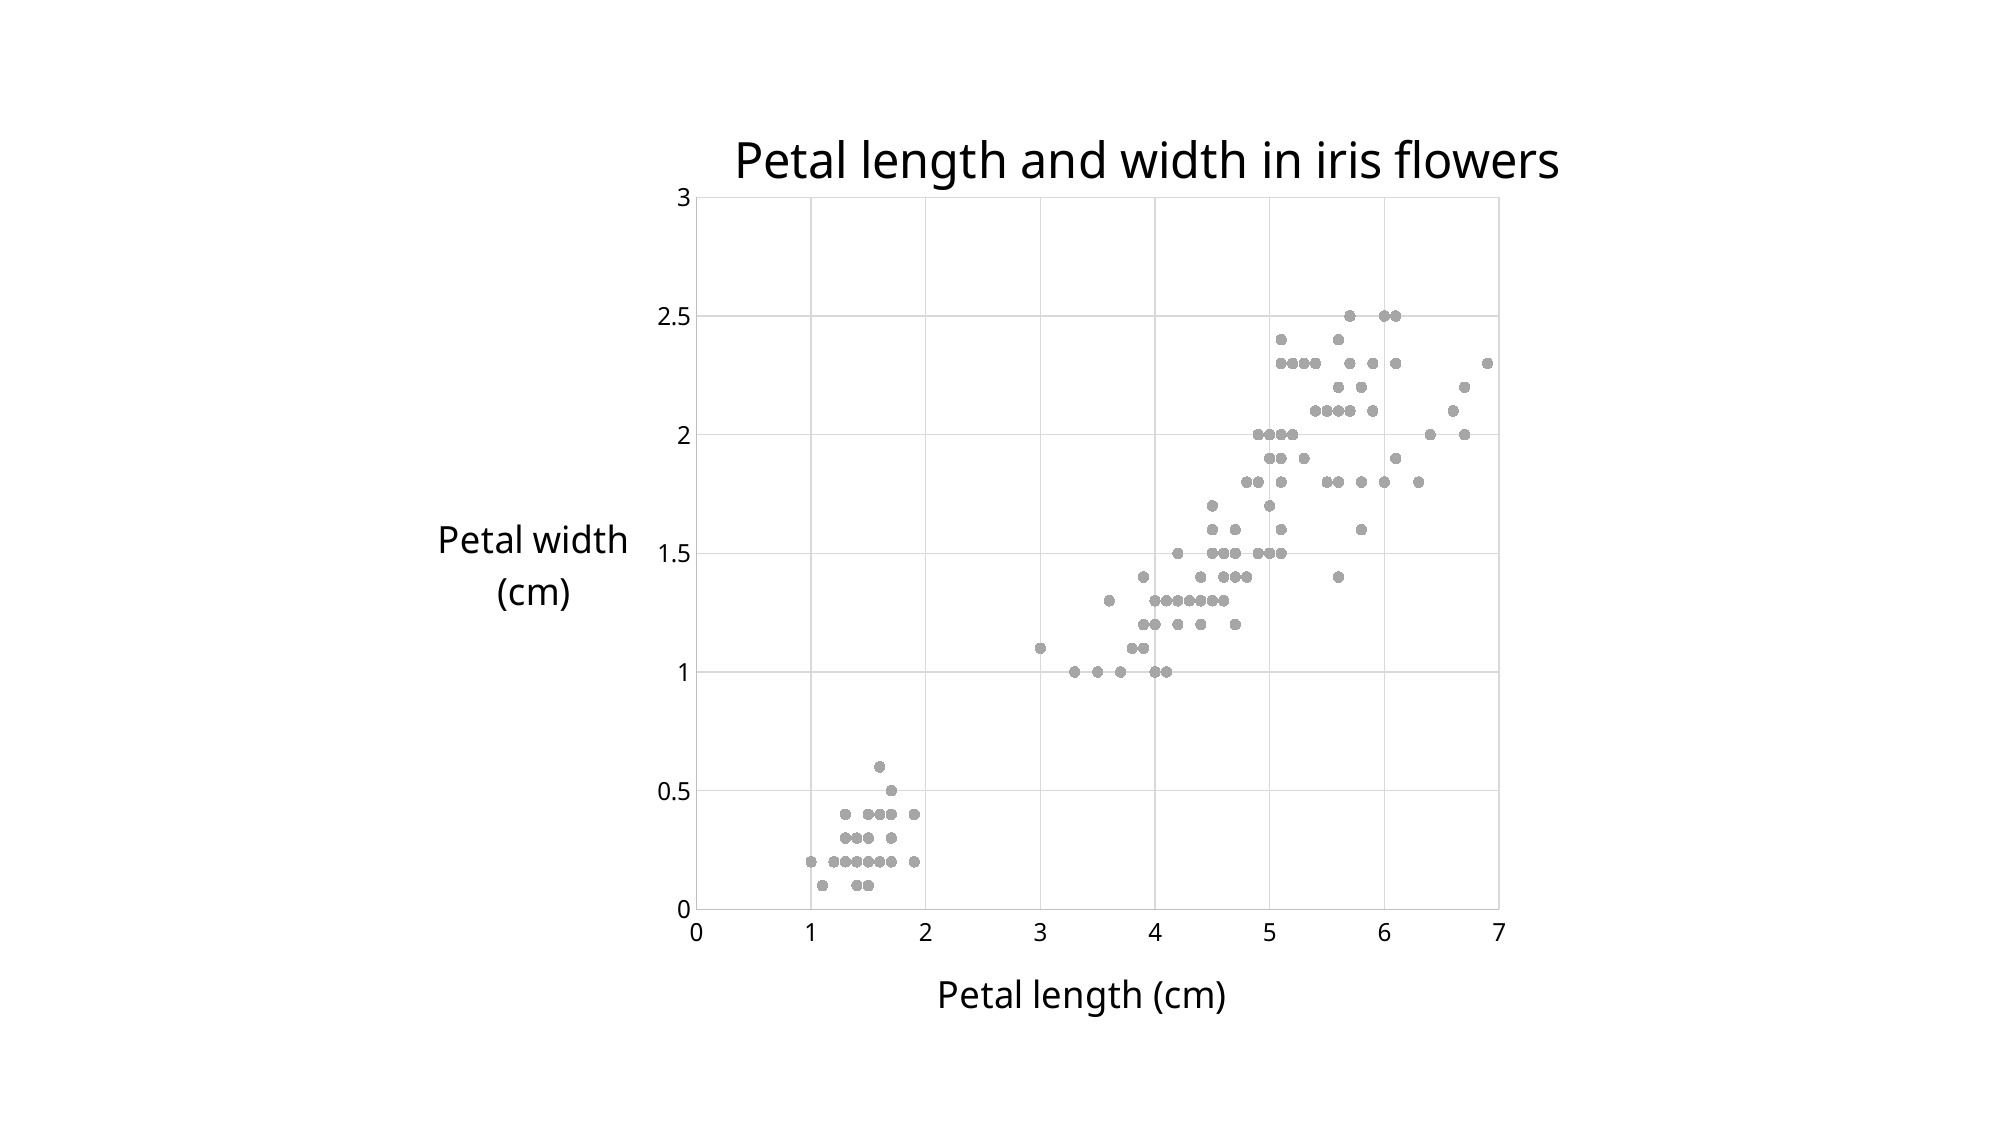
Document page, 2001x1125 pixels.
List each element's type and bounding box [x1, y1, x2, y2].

chart [430, 93, 1570, 1032]
